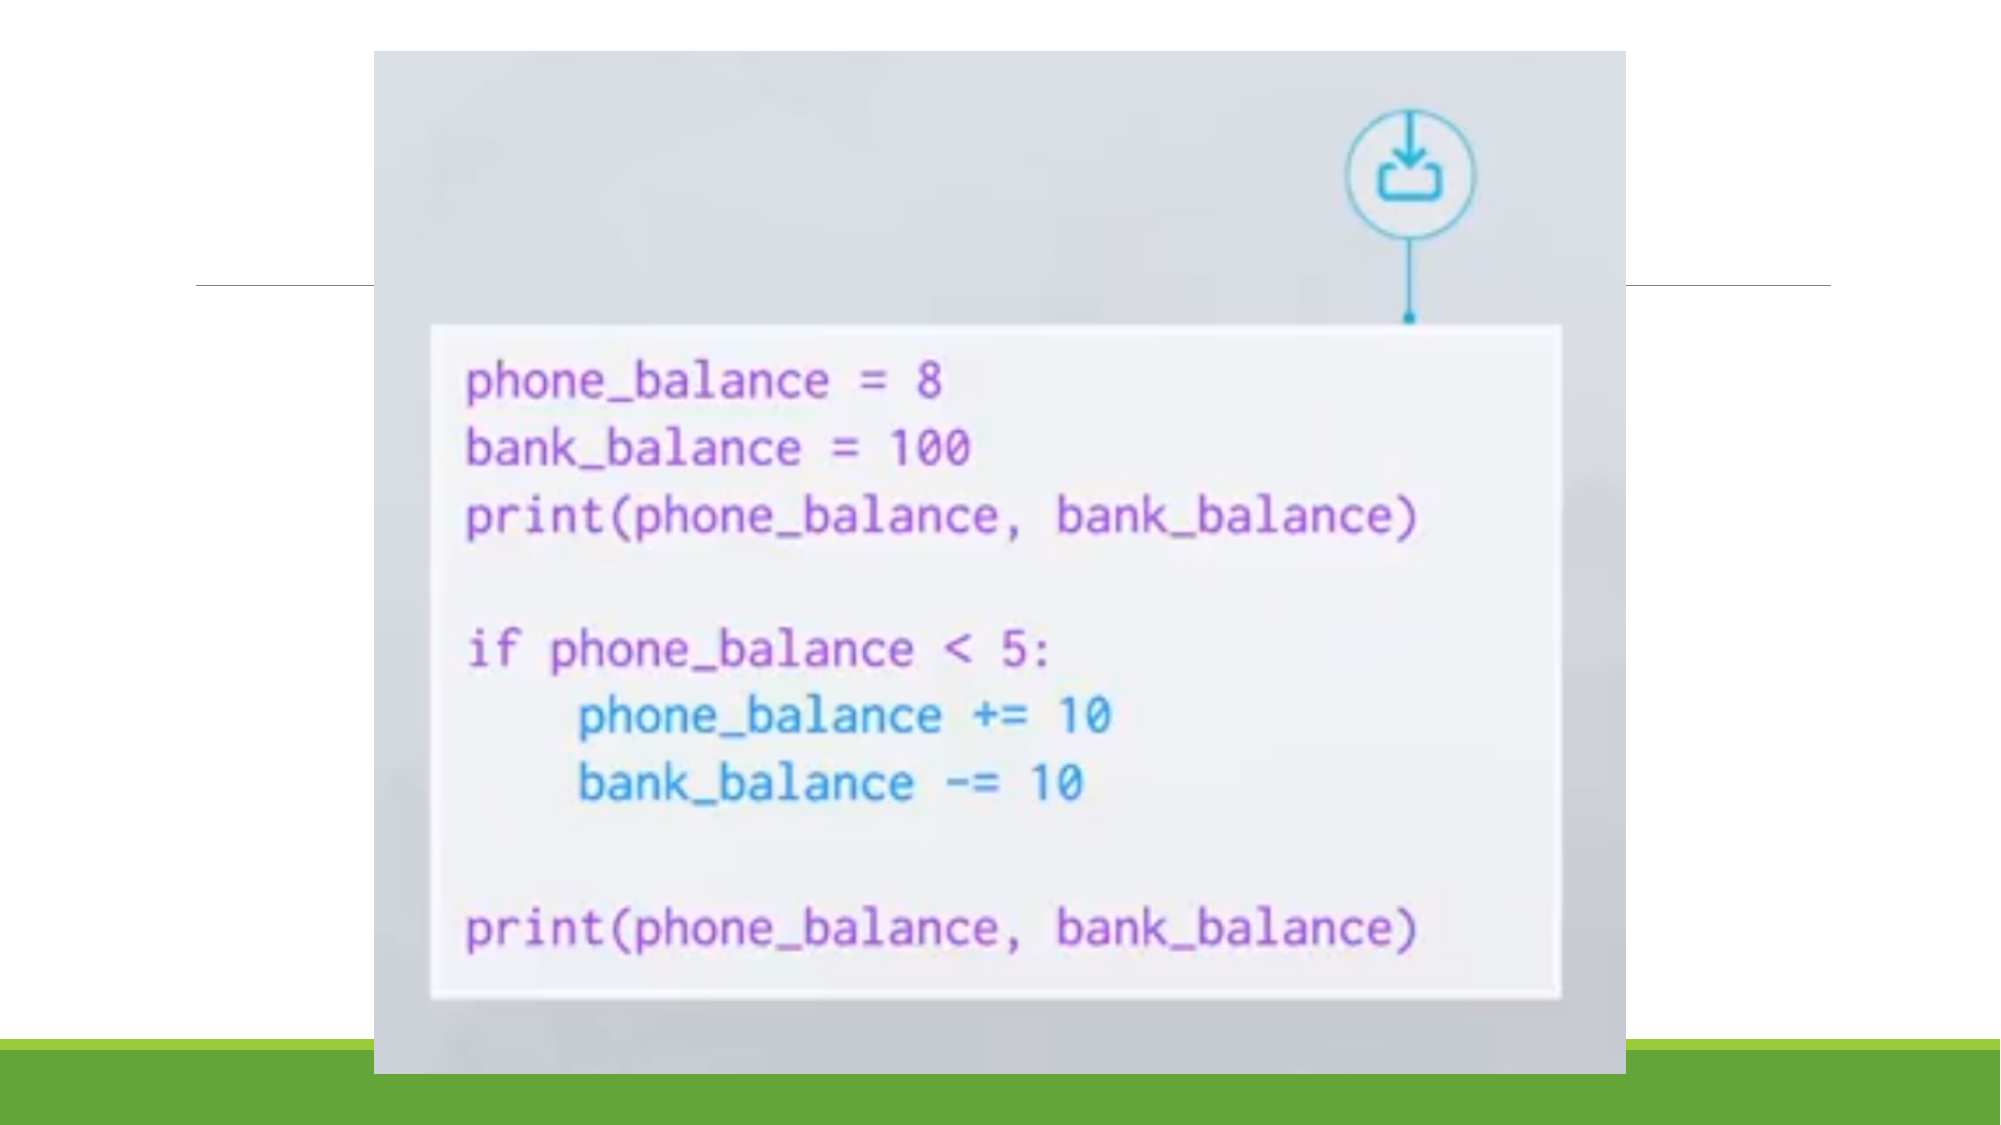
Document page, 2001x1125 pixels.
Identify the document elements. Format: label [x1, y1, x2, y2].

picture [373, 50, 1627, 1074]
